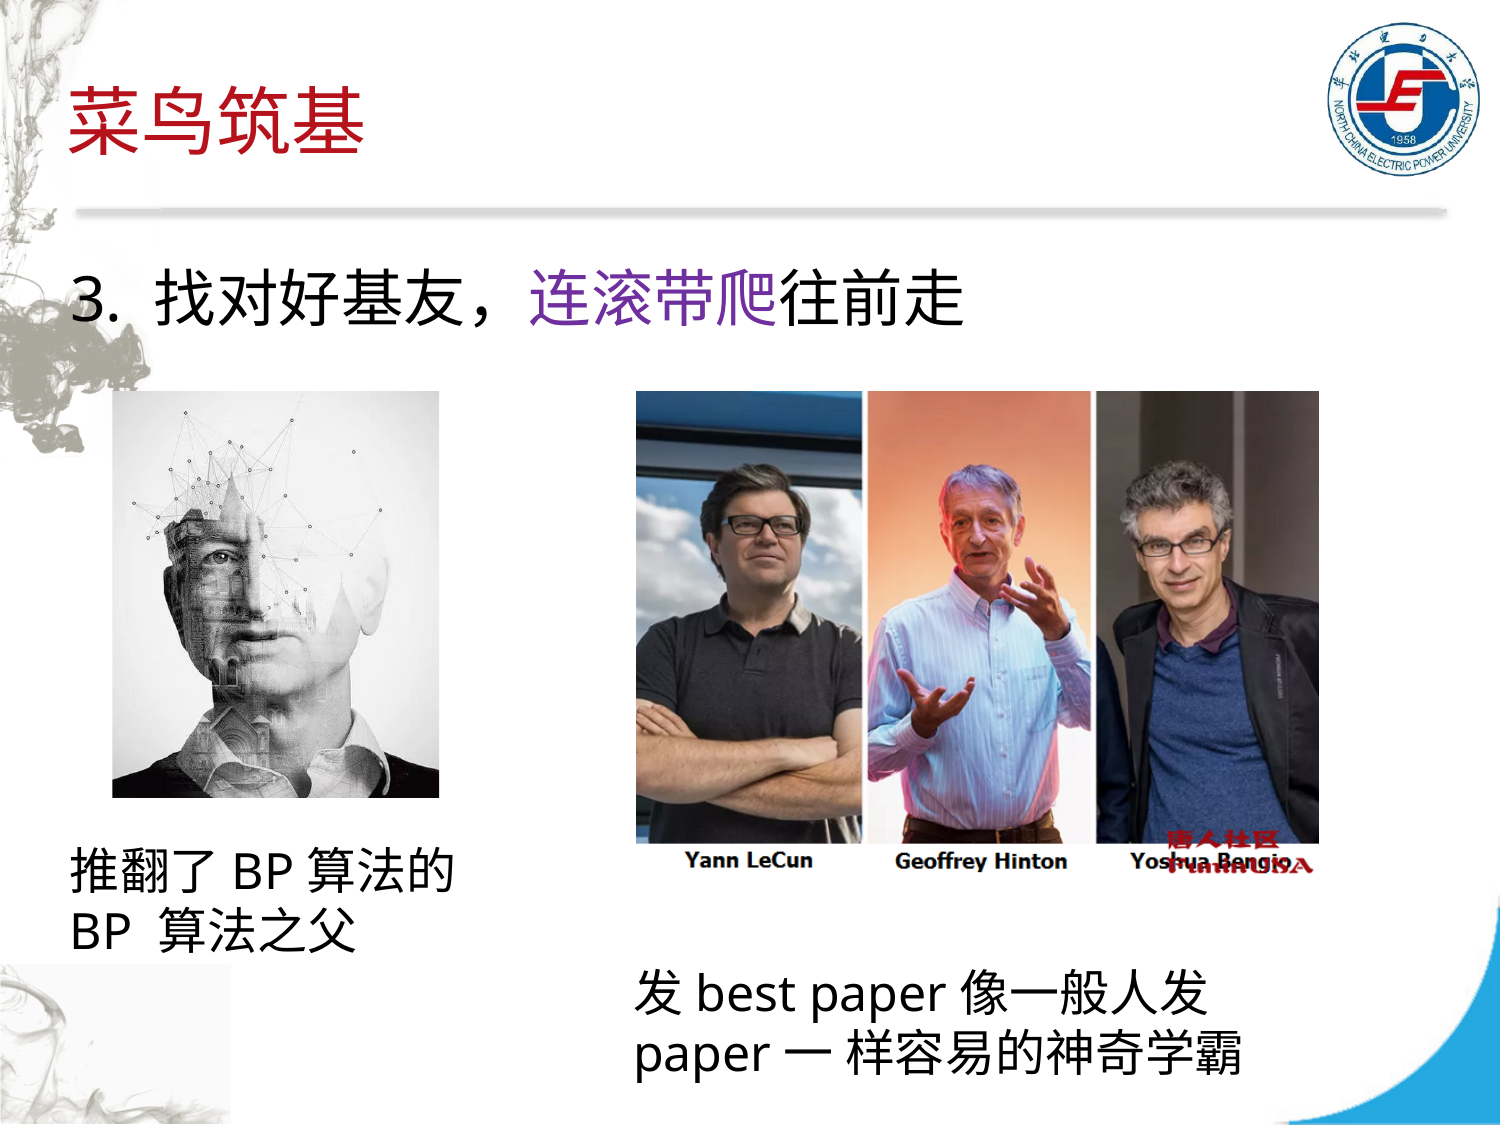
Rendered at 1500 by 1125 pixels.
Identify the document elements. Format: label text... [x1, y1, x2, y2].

text_box 发best paper像一般人发paper一 样容易的神奇学霸 [631, 960, 1361, 1082]
text_box 推翻了BP算法的BP 算法之父 [68, 837, 472, 959]
title 菜鸟筑基 [64, 90, 1317, 280]
text_box 3. 找对好基友，连滚带爬往前走 [68, 257, 978, 335]
text_box [112, 391, 440, 798]
picture [5, 0, 1500, 1125]
